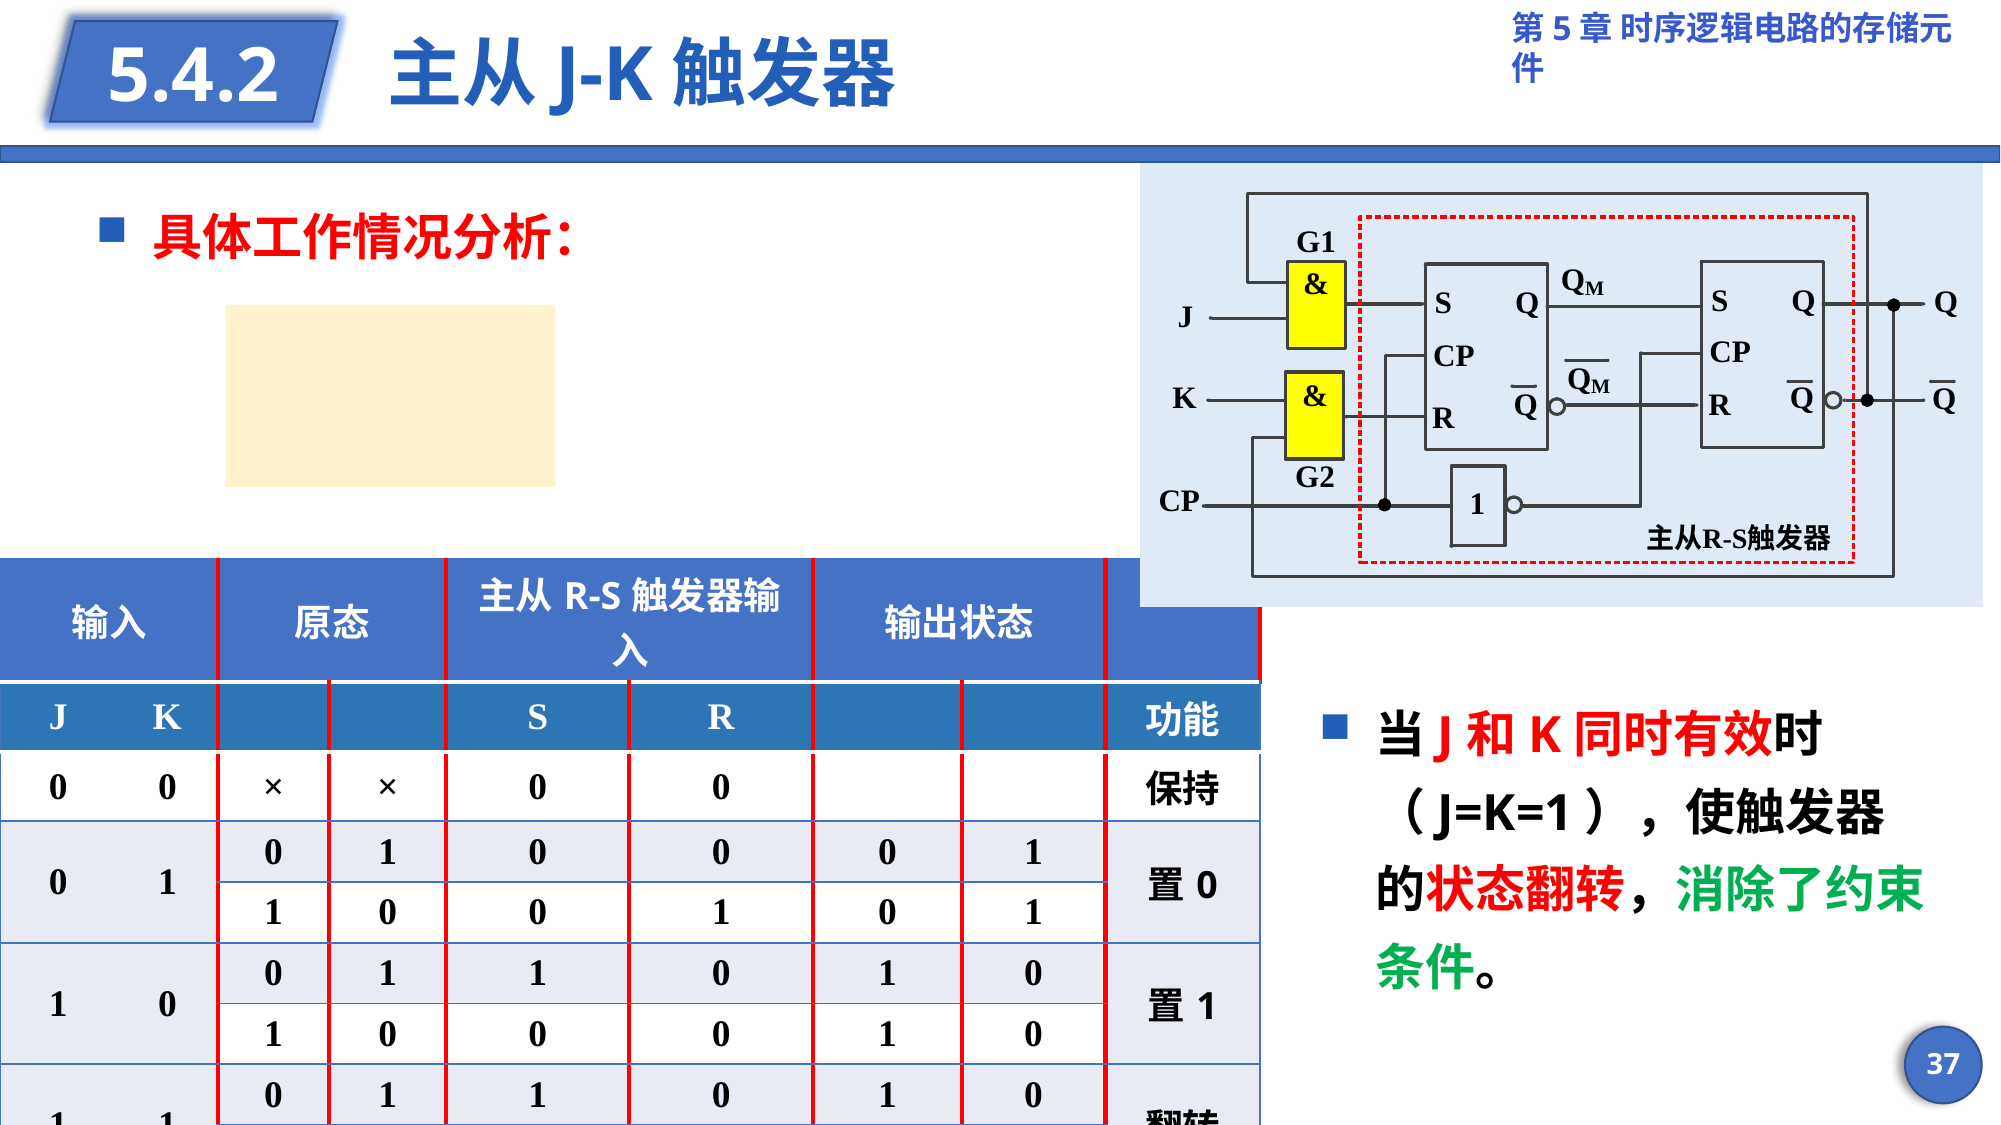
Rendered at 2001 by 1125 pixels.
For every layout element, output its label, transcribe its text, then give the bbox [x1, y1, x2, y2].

text_box 具体工作情况分析： [81, 179, 700, 273]
slide_number 37 [1896, 1035, 1990, 1095]
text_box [1140, 162, 1983, 608]
title 主从J-K触发器 [372, 16, 1324, 137]
text_box 5.4.2 [48, 20, 339, 123]
text_box 当J和K同时有效时（J=K=1），使触发器的状态翻转，消除了约束条件。 [1304, 676, 1943, 1004]
